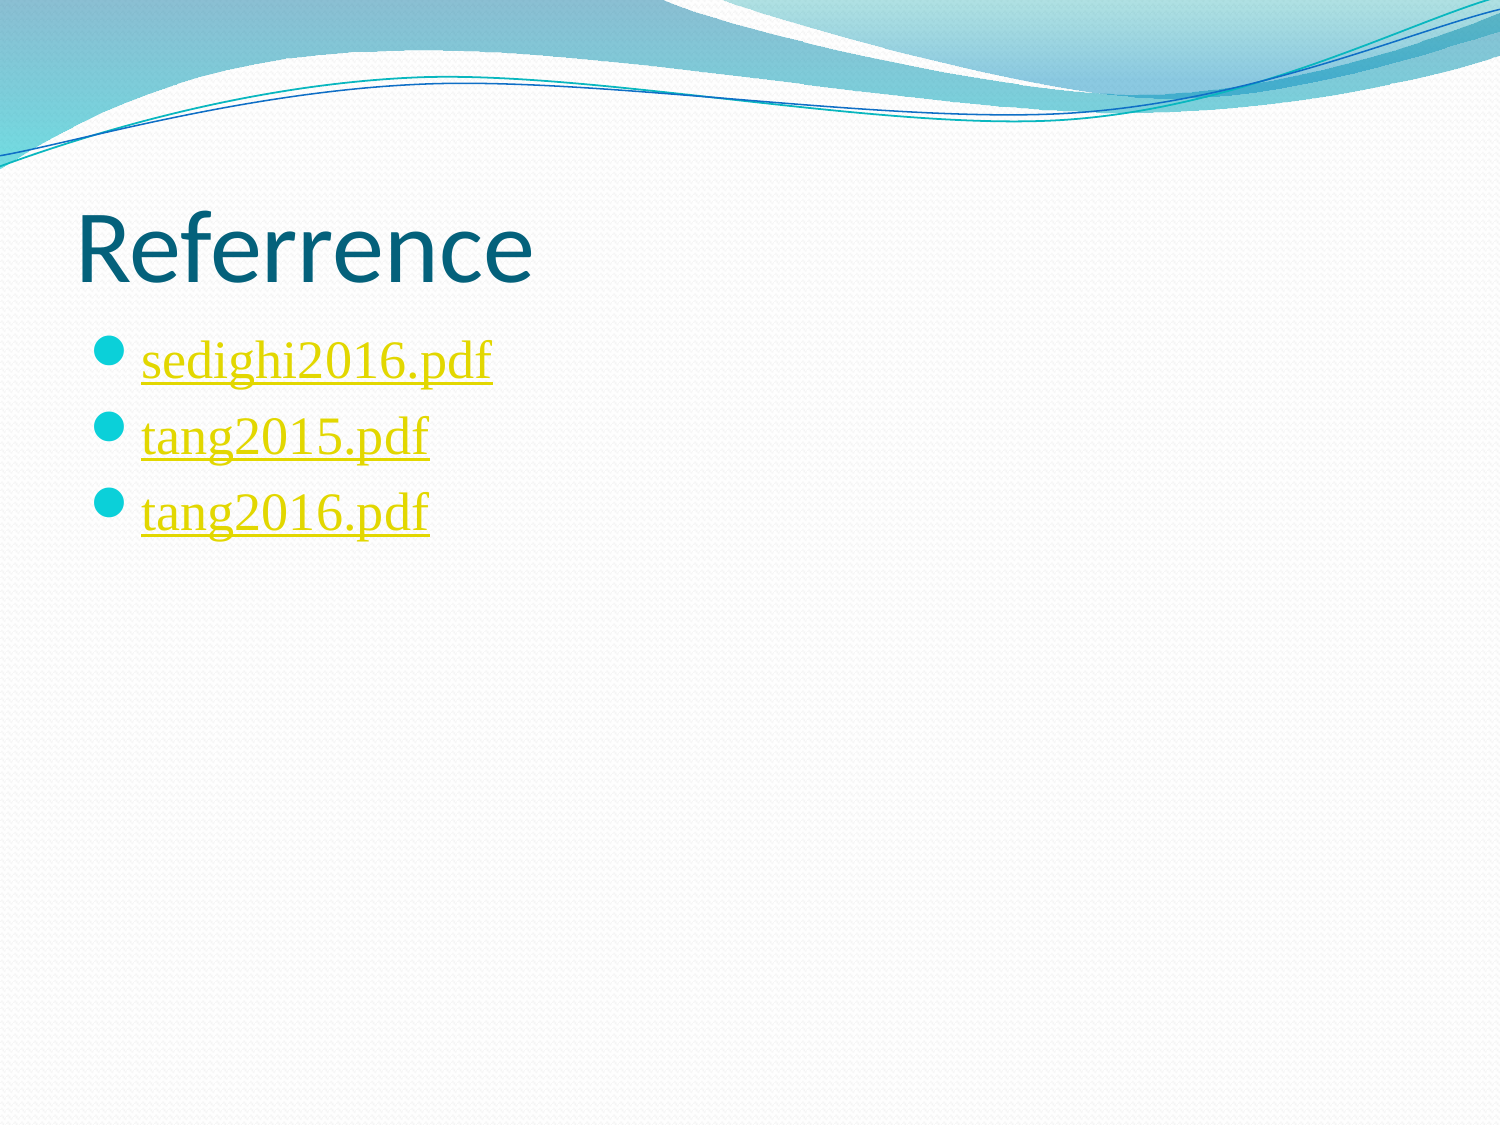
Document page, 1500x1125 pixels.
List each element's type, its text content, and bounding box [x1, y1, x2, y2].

list sedighi2016.pdf tang2015.pdf tang2016.pdf [75, 317, 1425, 1038]
title Referrence [75, 115, 1425, 303]
